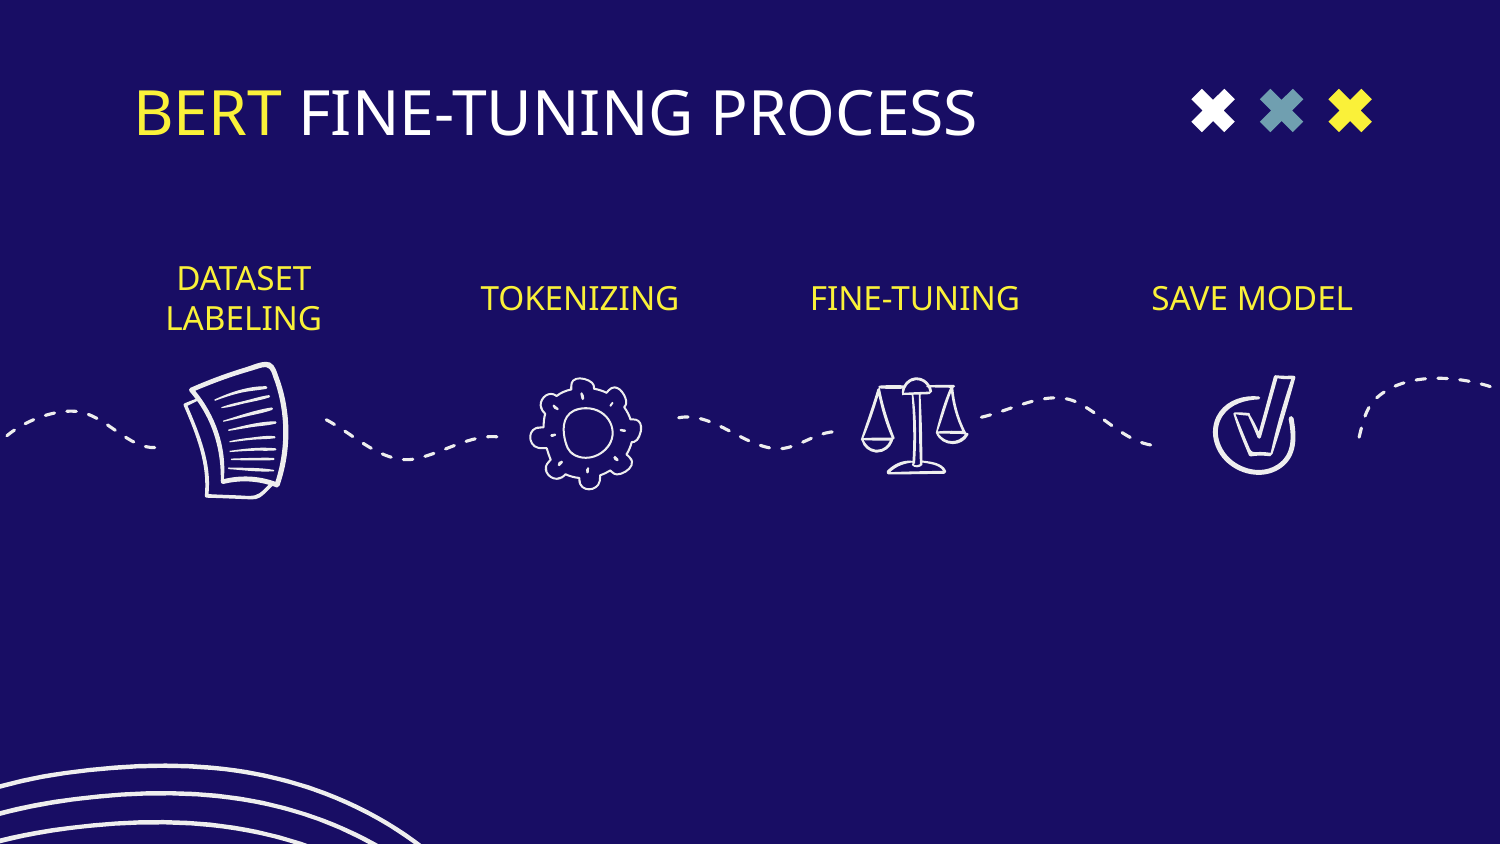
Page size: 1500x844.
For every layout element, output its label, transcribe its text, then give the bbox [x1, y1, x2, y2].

text_box [1359, 378, 1500, 448]
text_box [528, 377, 644, 491]
text_box FINE-TUNING [772, 263, 1058, 330]
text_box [1181, 78, 1383, 143]
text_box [183, 361, 292, 500]
text_box [0, 411, 162, 473]
title BERT FINE-TUNING PROCESS [118, 63, 1381, 158]
text_box SAVE MODEL [1129, 264, 1375, 330]
text_box [860, 377, 969, 475]
text_box [678, 416, 843, 449]
text_box DATASET LABELING [121, 264, 367, 330]
text_box [981, 397, 1160, 446]
text_box TOKENIZING [457, 264, 703, 330]
text_box [326, 419, 506, 460]
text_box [1207, 374, 1299, 476]
